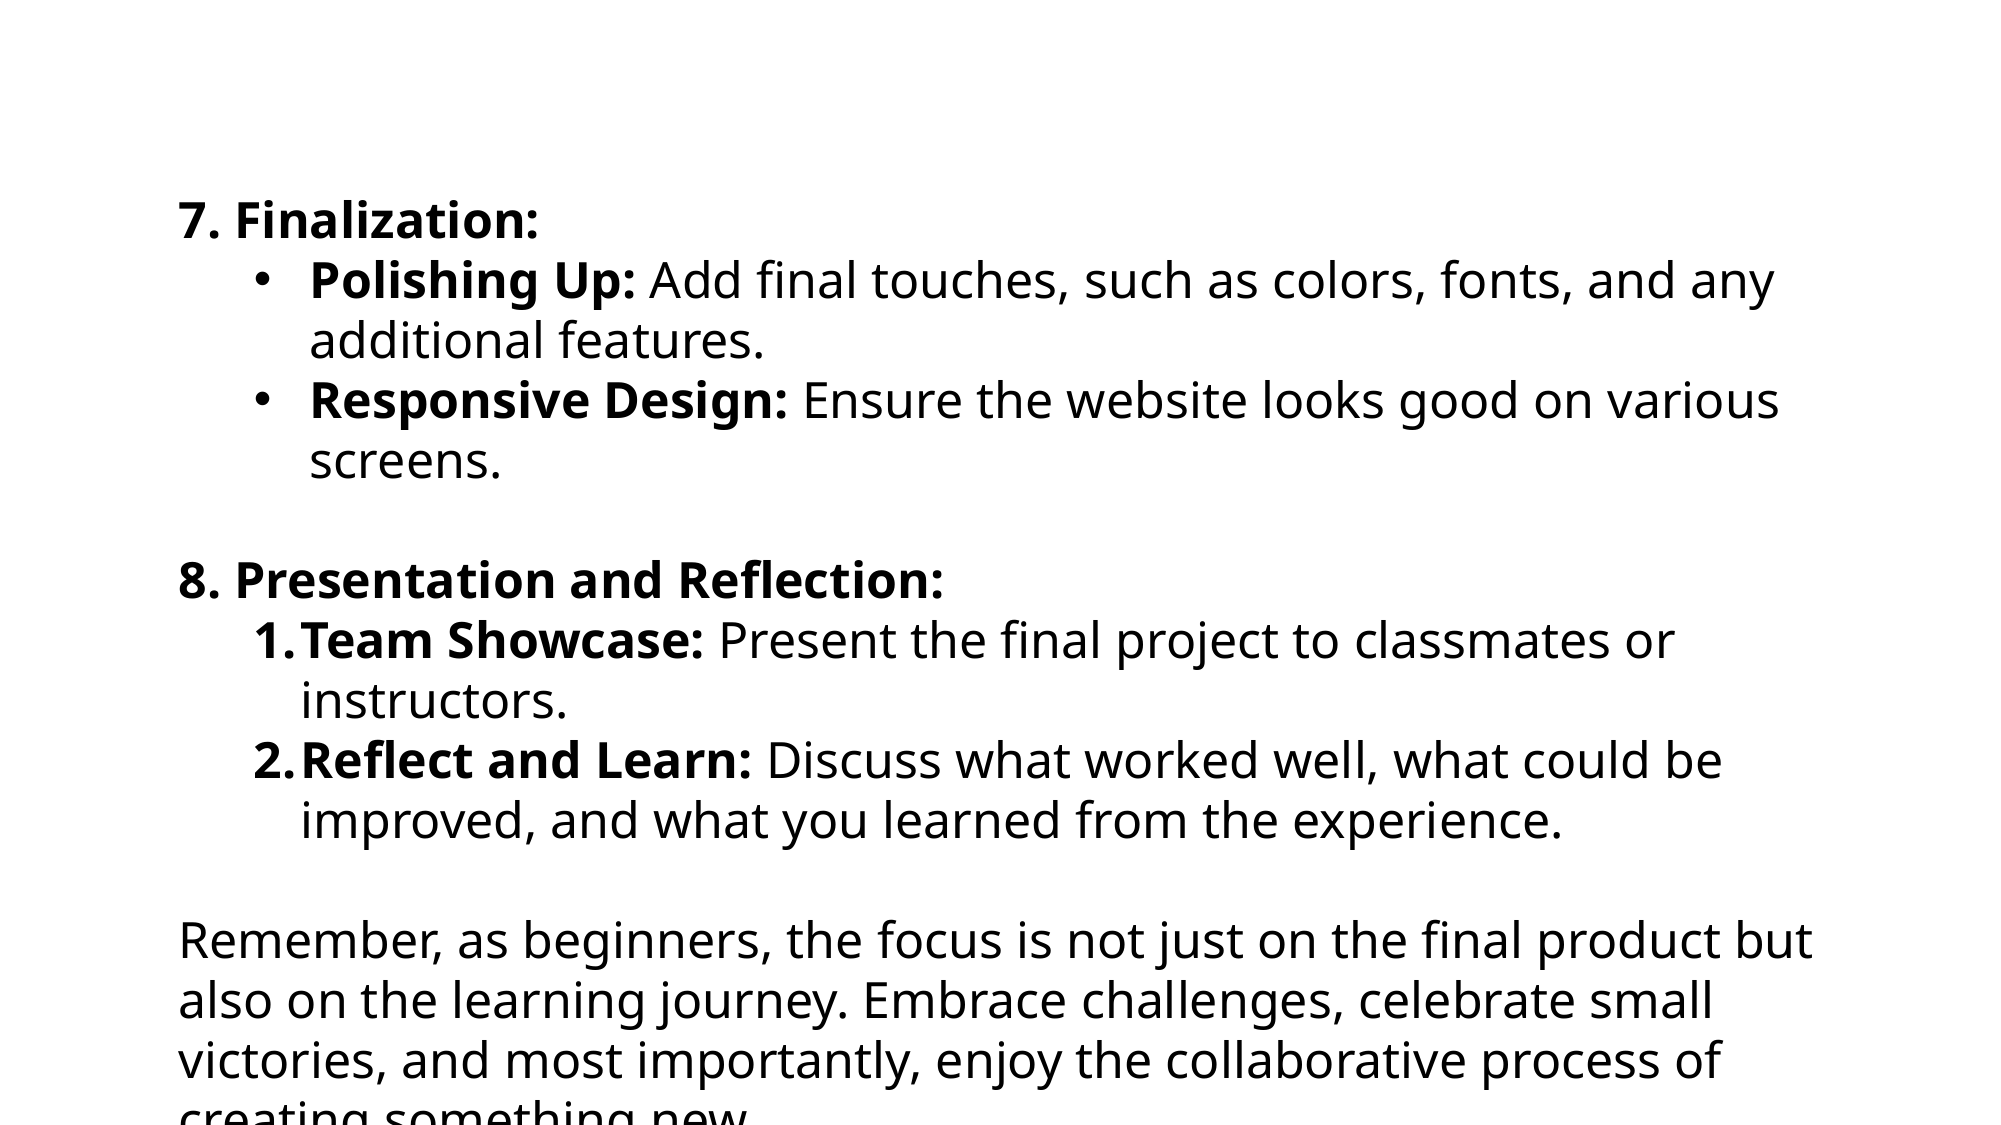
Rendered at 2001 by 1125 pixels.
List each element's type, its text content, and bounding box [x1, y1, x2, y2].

text_box 7. Finalization: Polishing Up: Add final touches, such as colors, fonts, and any additional features. Responsive Design: Ensure the website looks good on various screens. 8. Presentation and Reflection: Team Showcase: Present the final project to classmates or instructors. Reflect and Learn: Discuss what worked well, what could be improved, and what you learned from the experience. Remember, as beginners, the focus is not just on the final product but also on the learning journey. Embrace challenges, celebrate small victories, and most importantly, enjoy the collaborative process of creating something new. [164, 180, 1836, 1125]
